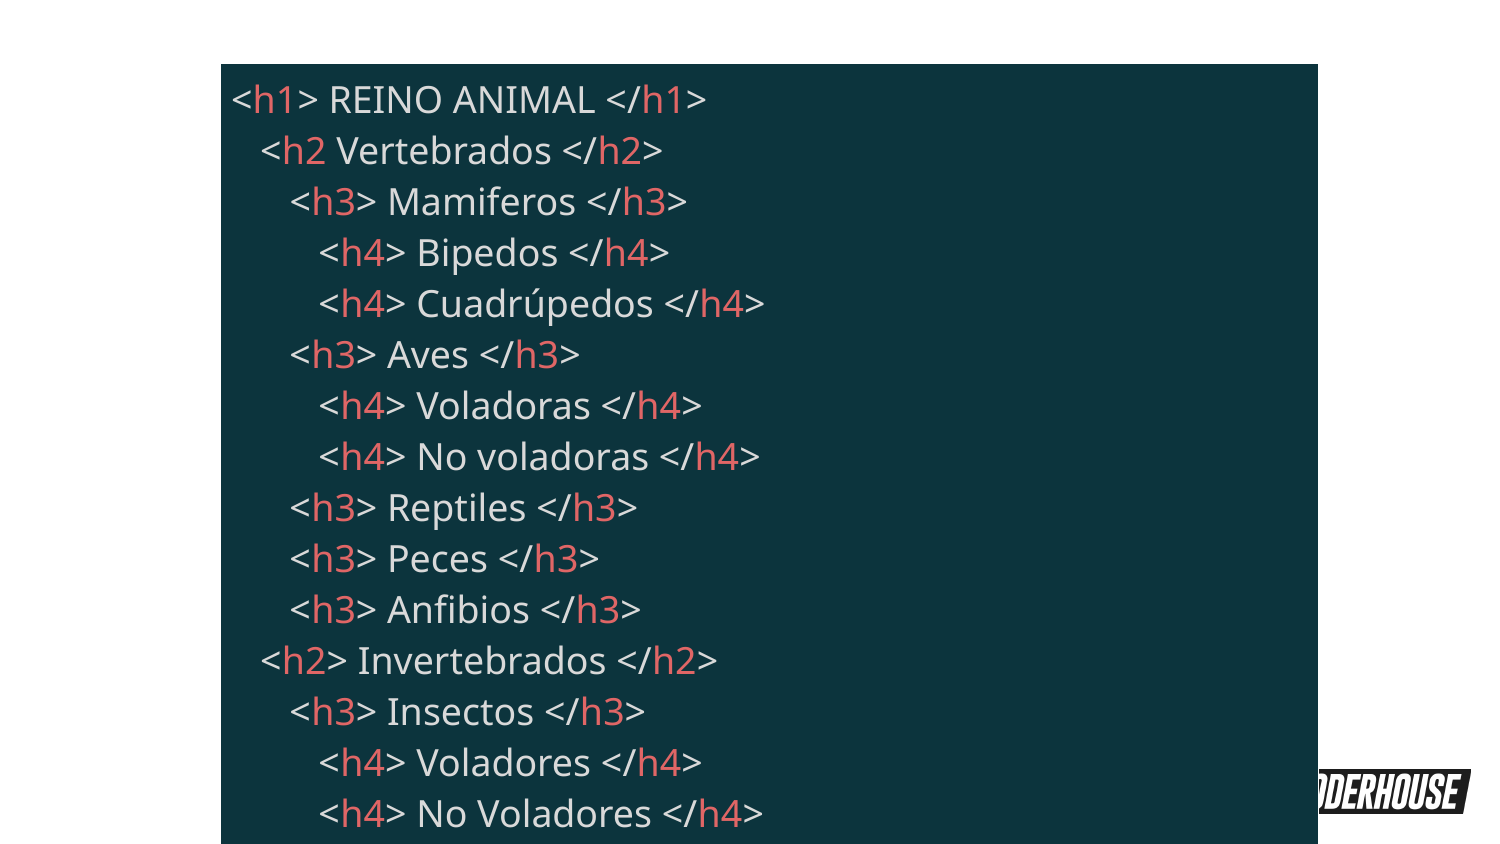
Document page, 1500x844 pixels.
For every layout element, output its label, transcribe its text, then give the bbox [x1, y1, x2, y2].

picture [1319, 769, 1471, 814]
table_header <h1> REINO ANIMAL </h1> <h2 Vertebrados </h2> <h3> Mamiferos </h3> <h4> Bipedos </h4> <h4> Cuadrúpedos </h4> <h3> Aves </h3> <h4> Voladoras </h4> <h4> No voladoras </h4> <h3> Reptiles </h3> <h3> Peces </h3> <h3> Anfibios </h3> <h2> Invertebrados </h2> <h3> Insectos </h3> <h4> Voladores </h4> <h4> No Voladores </h4> [221, 64, 1318, 844]
